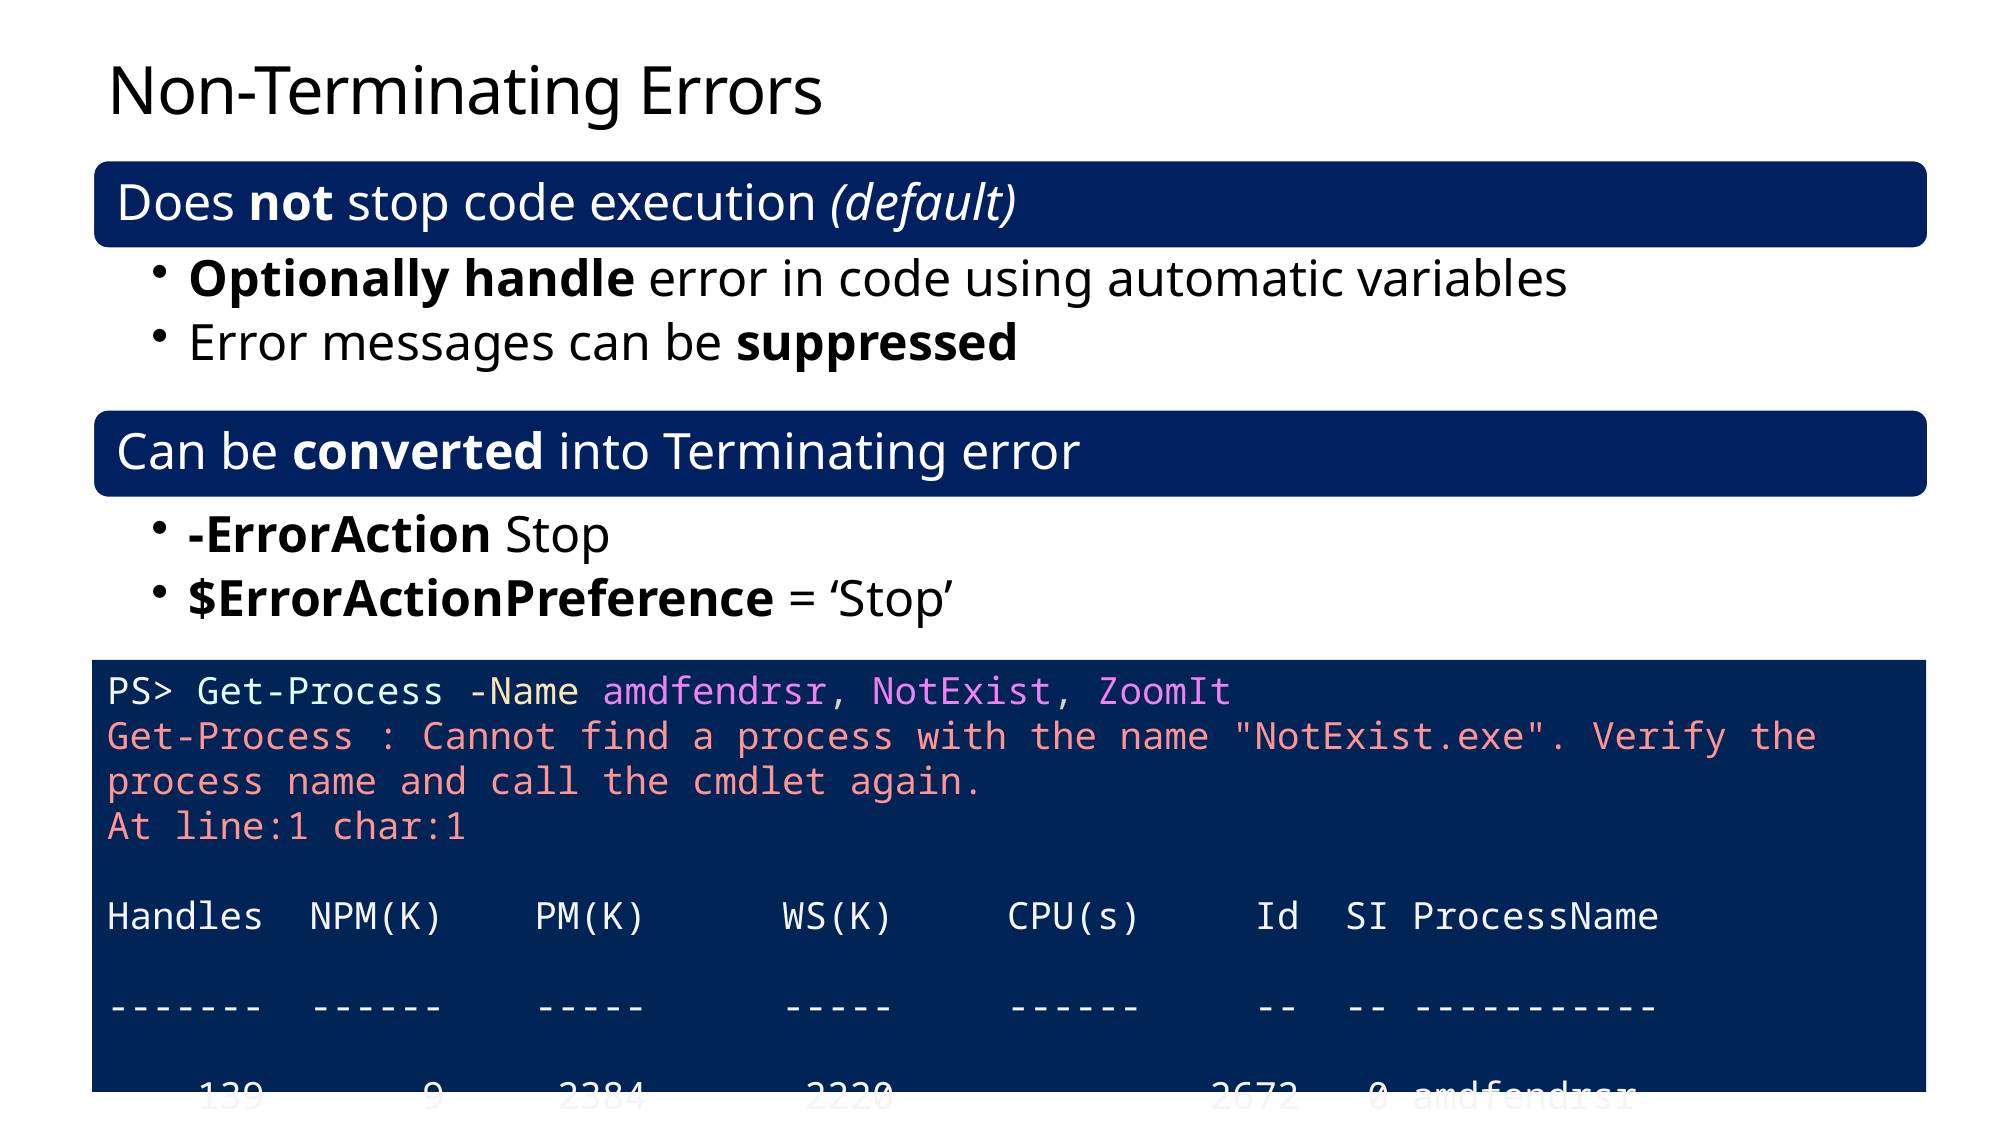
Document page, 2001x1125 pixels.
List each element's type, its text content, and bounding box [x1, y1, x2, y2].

title Non-Terminating Errors [107, 52, 1893, 129]
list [93, 159, 1929, 657]
text_box PS> Get-Process -Name amdfendrsr, NotExist, ZoomIt Get-Process : Cannot find a process with the name "NotExist.exe". Verify the process name and call the cmdlet again. At line:1 char:1 Handles NPM(K) PM(K) WS(K) CPU(s) Id SI ProcessName ------- ------ ----- ----- ------ -- -- ----------- 139 9 2384 2220 2672 0 amdfendrsr 134 10 1332 7404 0.05 27656 7 ZoomIt [92, 659, 1927, 1092]
